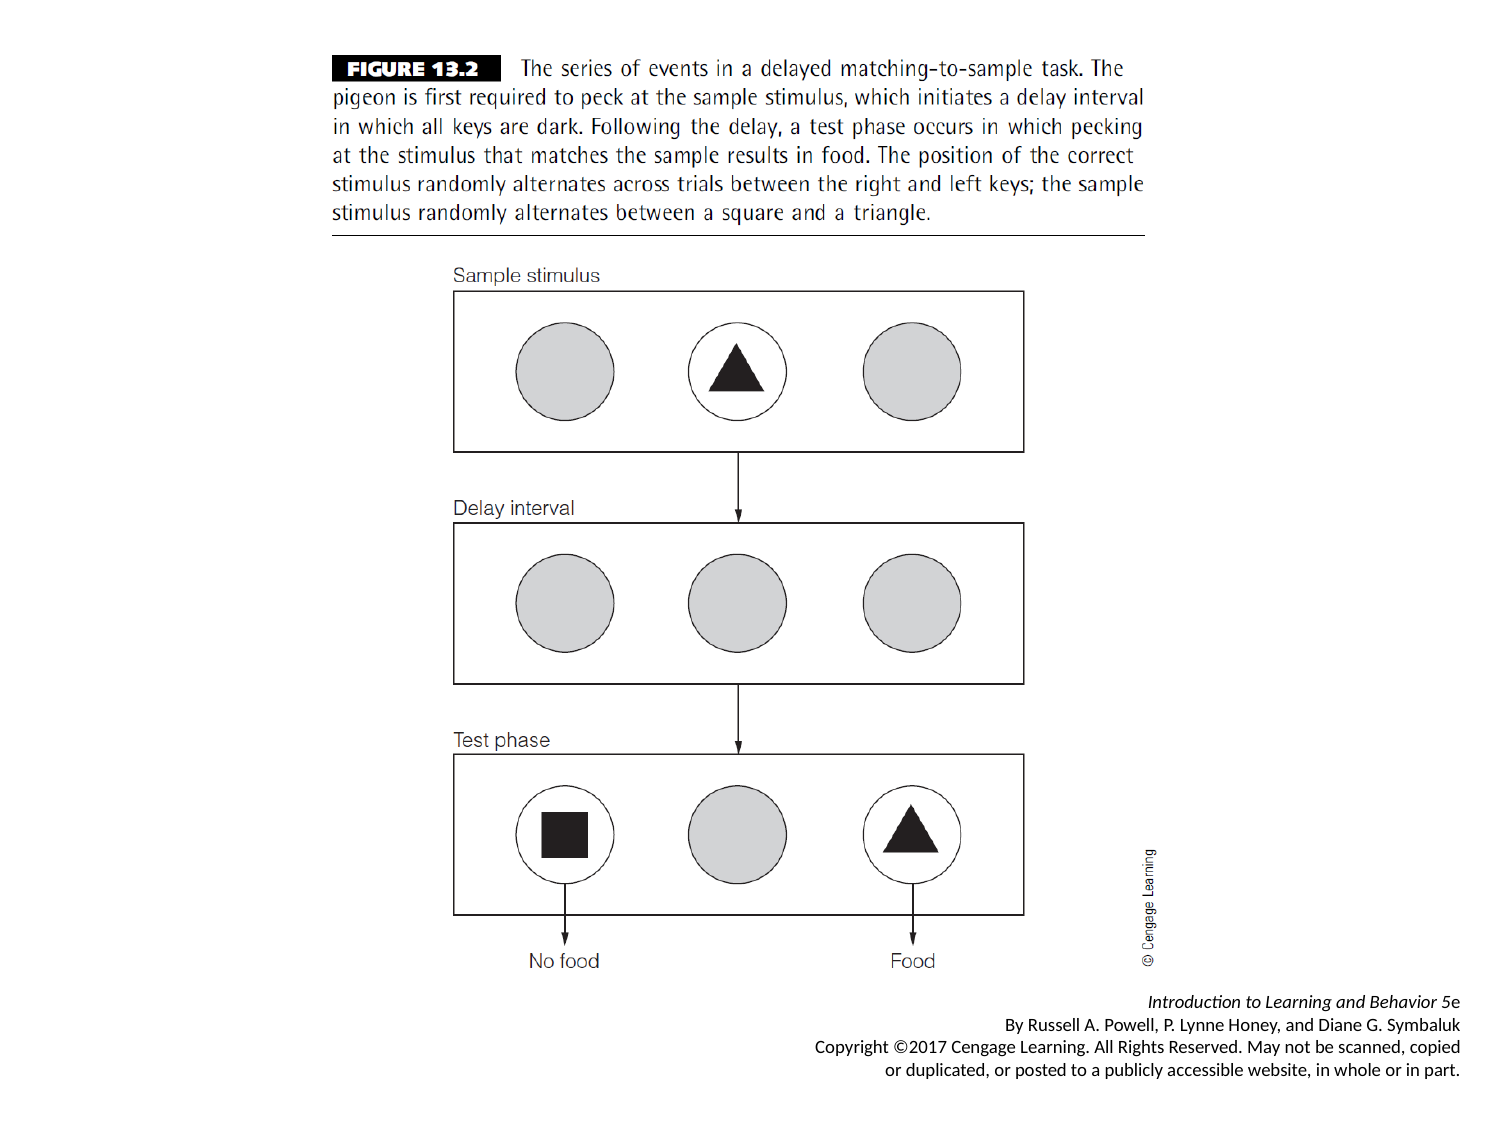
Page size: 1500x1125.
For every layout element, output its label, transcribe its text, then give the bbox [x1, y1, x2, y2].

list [327, 49, 1161, 980]
title Figure 13.2 [75, 45, 1425, 233]
